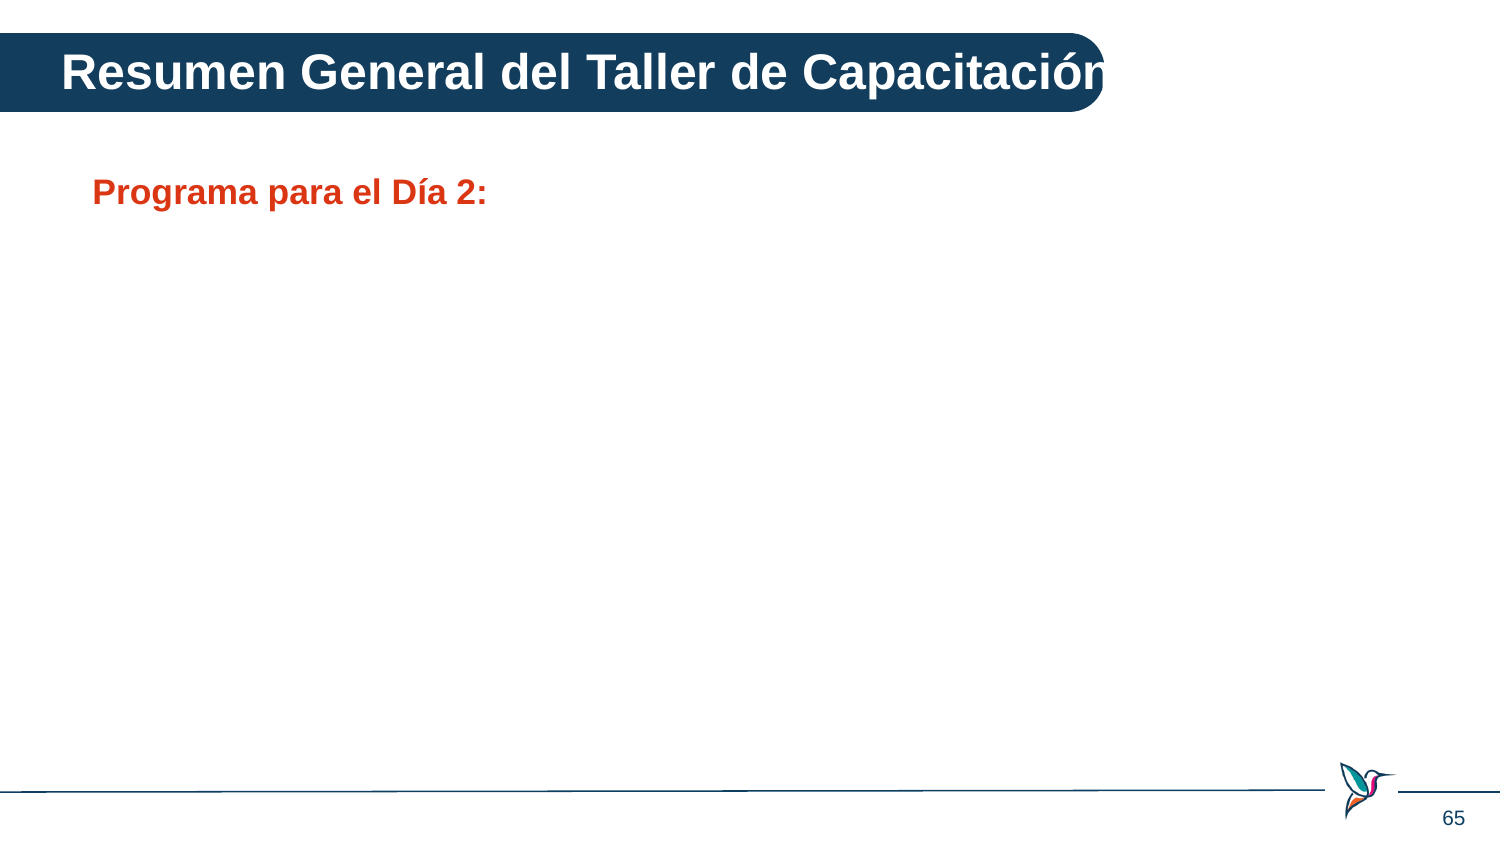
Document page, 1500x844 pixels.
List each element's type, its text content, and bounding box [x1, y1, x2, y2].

text_box Resumen General del Taller de Capacitación de Facilitadores [46, 32, 1500, 168]
text_box [0, 33, 46, 112]
text_box Programa para el Día 2: [77, 161, 764, 219]
picture [1338, 759, 1398, 823]
